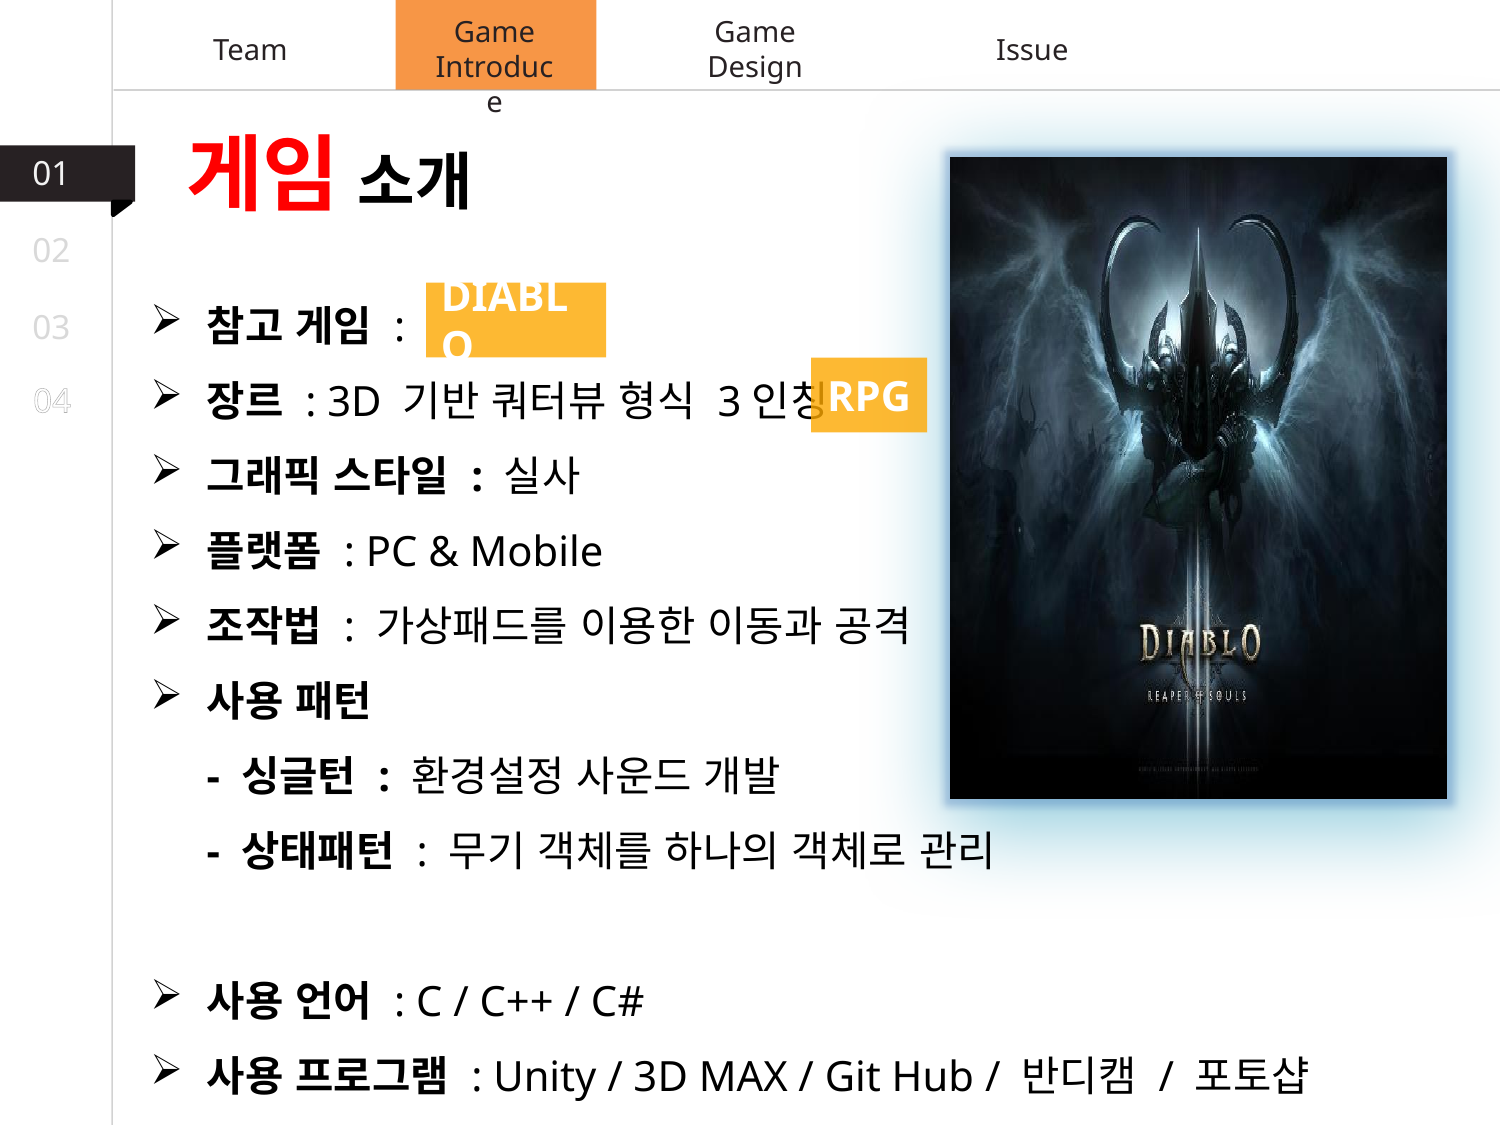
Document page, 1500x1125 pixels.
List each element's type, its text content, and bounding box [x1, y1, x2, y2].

text_box 게임 소개 [171, 113, 715, 229]
text_box [0, 143, 107, 204]
picture [950, 156, 1448, 799]
text_box Game Design [659, 5, 851, 89]
text_box DIABLO [424, 280, 608, 360]
text_box 02 [17, 221, 92, 277]
text_box [117, 199, 133, 215]
text_box [393, 0, 598, 89]
text_box 03 [17, 298, 92, 354]
text_box 01 [17, 144, 107, 200]
text_box 참고 게임 : 장르 : 3D 기반 쿼터뷰 형식 3인칭 그래픽 스타일 : 실사 플랫폼 : PC & Mobile 조작법 : 가상패드를 이용한 이동과 공격 사용 패턴 - 싱글턴 : 환경설정 사운드 개발 - 상태패턴 : 무기 객체를 하나의 객체로 관리 사용 언어 : C / C++ / C# 사용 프로그램 : Unity / 3D MAX / Git Hub / 반디캠 / 포토샵 [135, 267, 1400, 1125]
text_box [117, 143, 137, 204]
text_box Team [171, 23, 330, 74]
text_box RPG [809, 355, 929, 435]
text_box Issue [936, 23, 1128, 74]
text_box 04 [18, 371, 93, 427]
text_box Game Introduce [415, 5, 574, 89]
text_box Game Introduce [415, 98, 574, 126]
